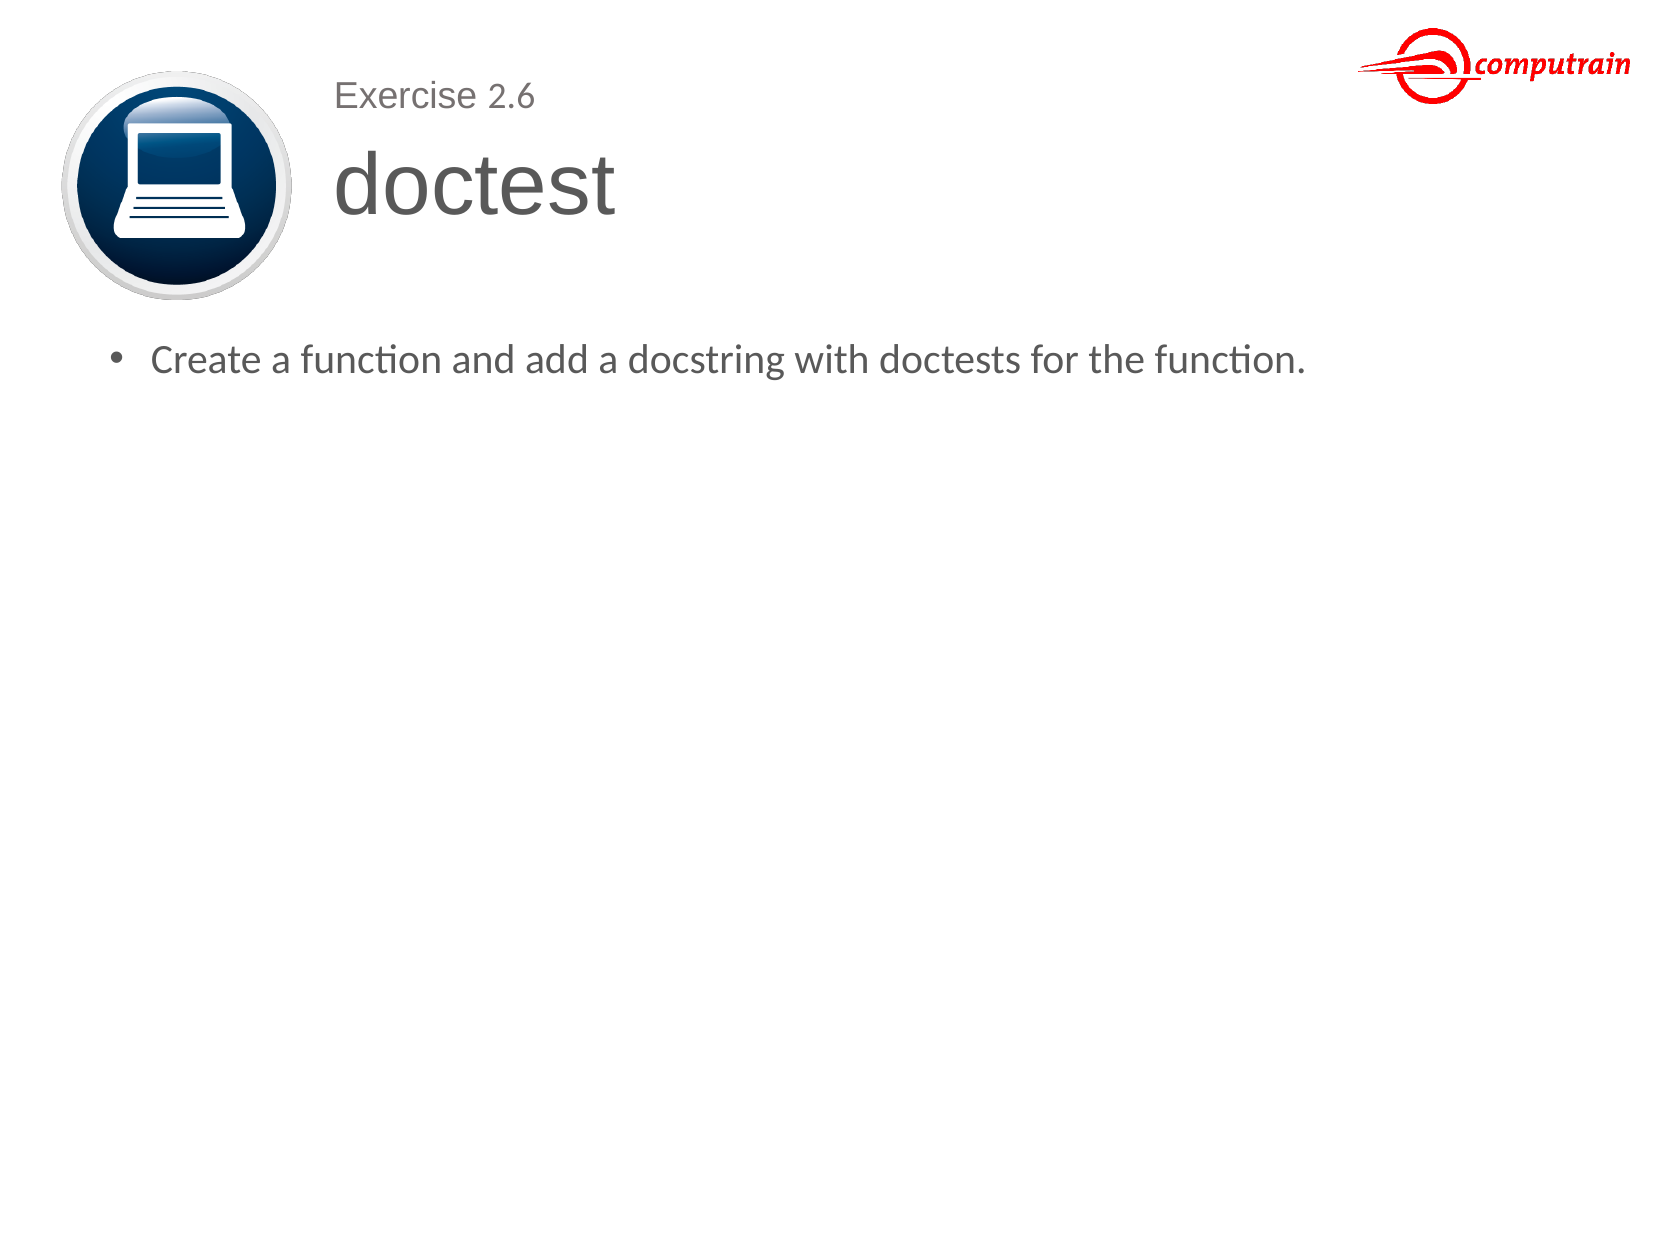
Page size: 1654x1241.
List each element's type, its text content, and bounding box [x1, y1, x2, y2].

picture [1358, 28, 1630, 104]
text_box Exercise 2.6 [319, 63, 721, 124]
list Create a function and add a docstring with doctests for the function. [94, 330, 1560, 1223]
picture [58, 71, 296, 300]
title doctest [318, 66, 1560, 306]
